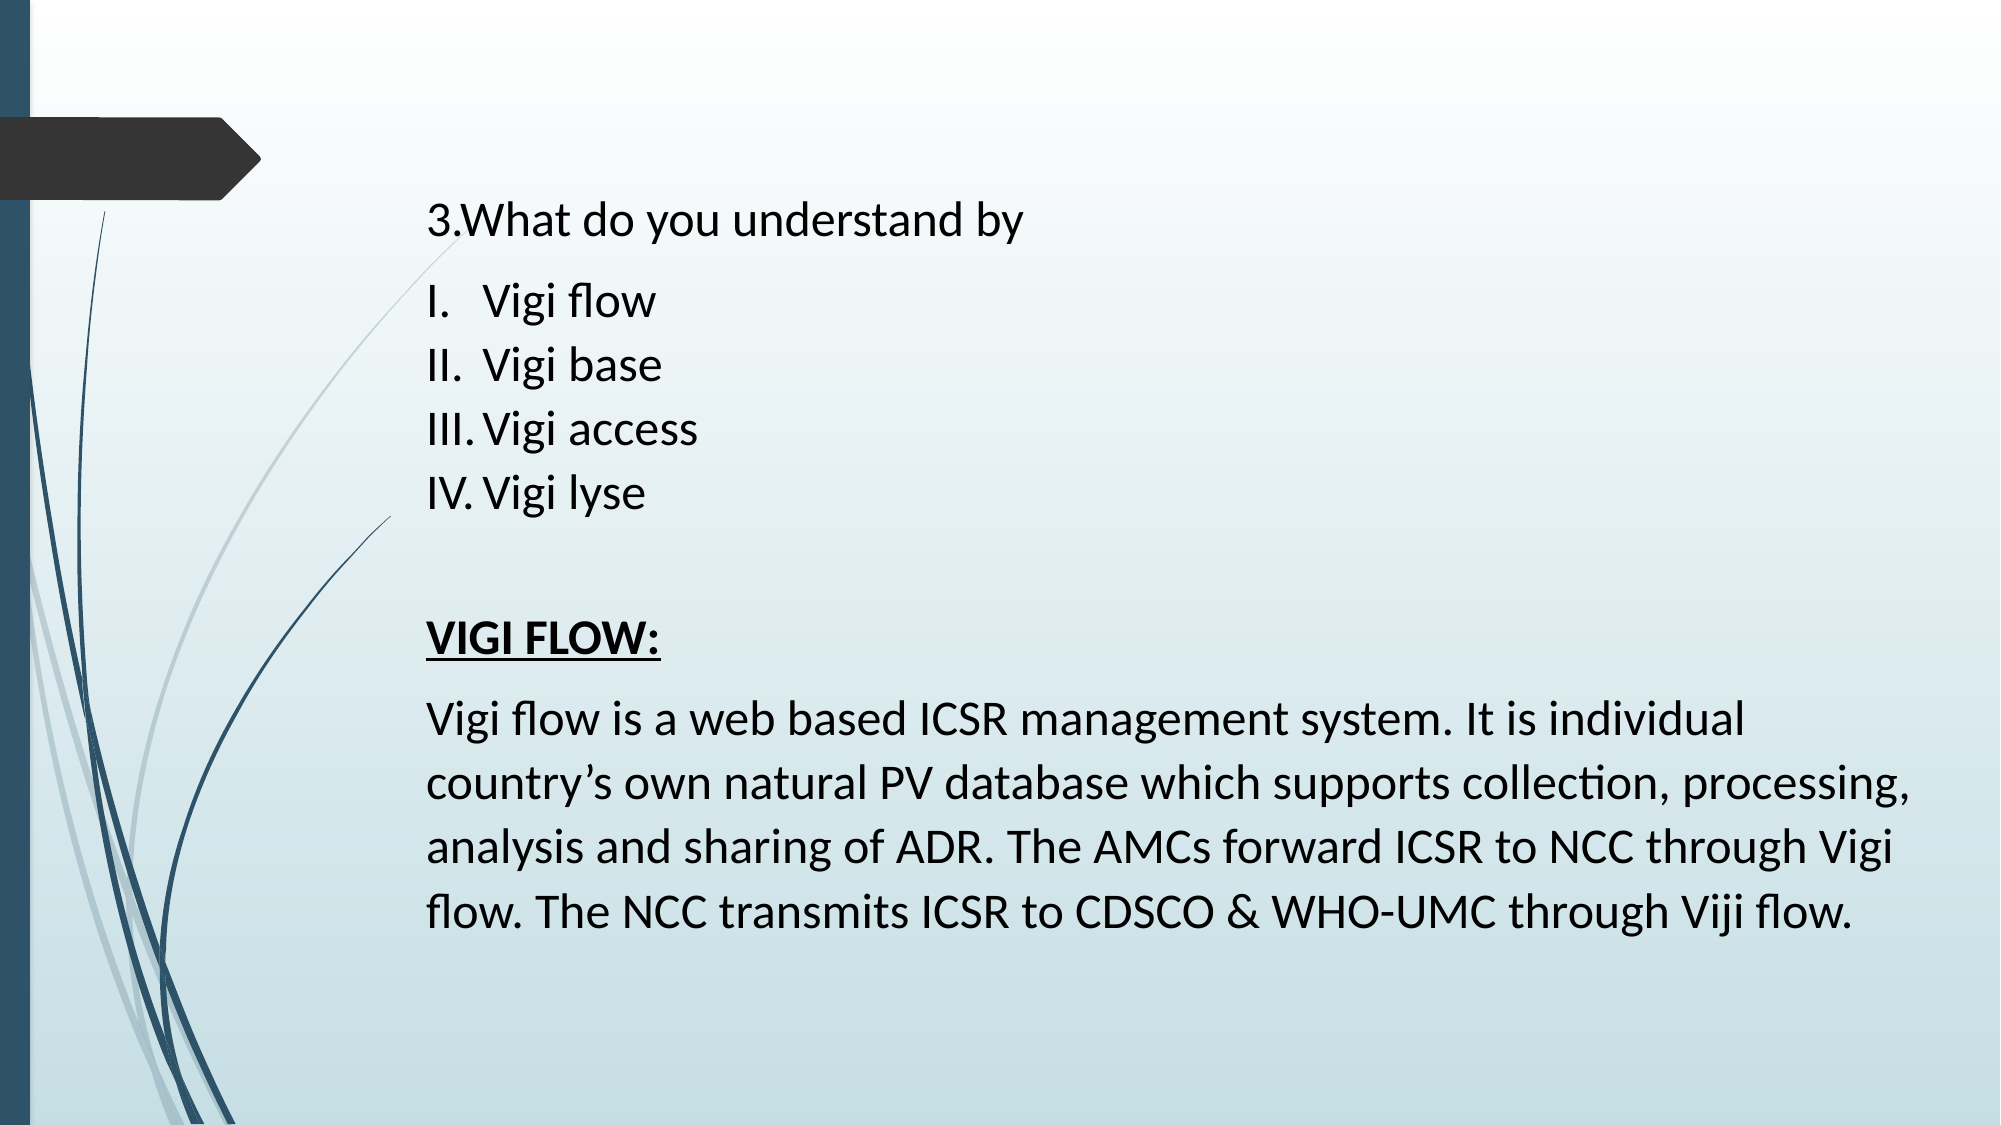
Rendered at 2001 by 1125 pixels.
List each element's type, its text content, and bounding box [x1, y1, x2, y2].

text_box 3.What do you understand by Vigi flow Vigi base Vigi access Vigi lyse VIGI FLOW: Vigi flow is a web based ICSR management system. It is individual country’s own natural PV database which supports collection, processing, analysis and sharing of ADR. The AMCs forward ICSR to NCC through Vigi flow. The NCC transmits ICSR to CDSCO & WHO-UMC through Viji flow. [411, 174, 1929, 946]
